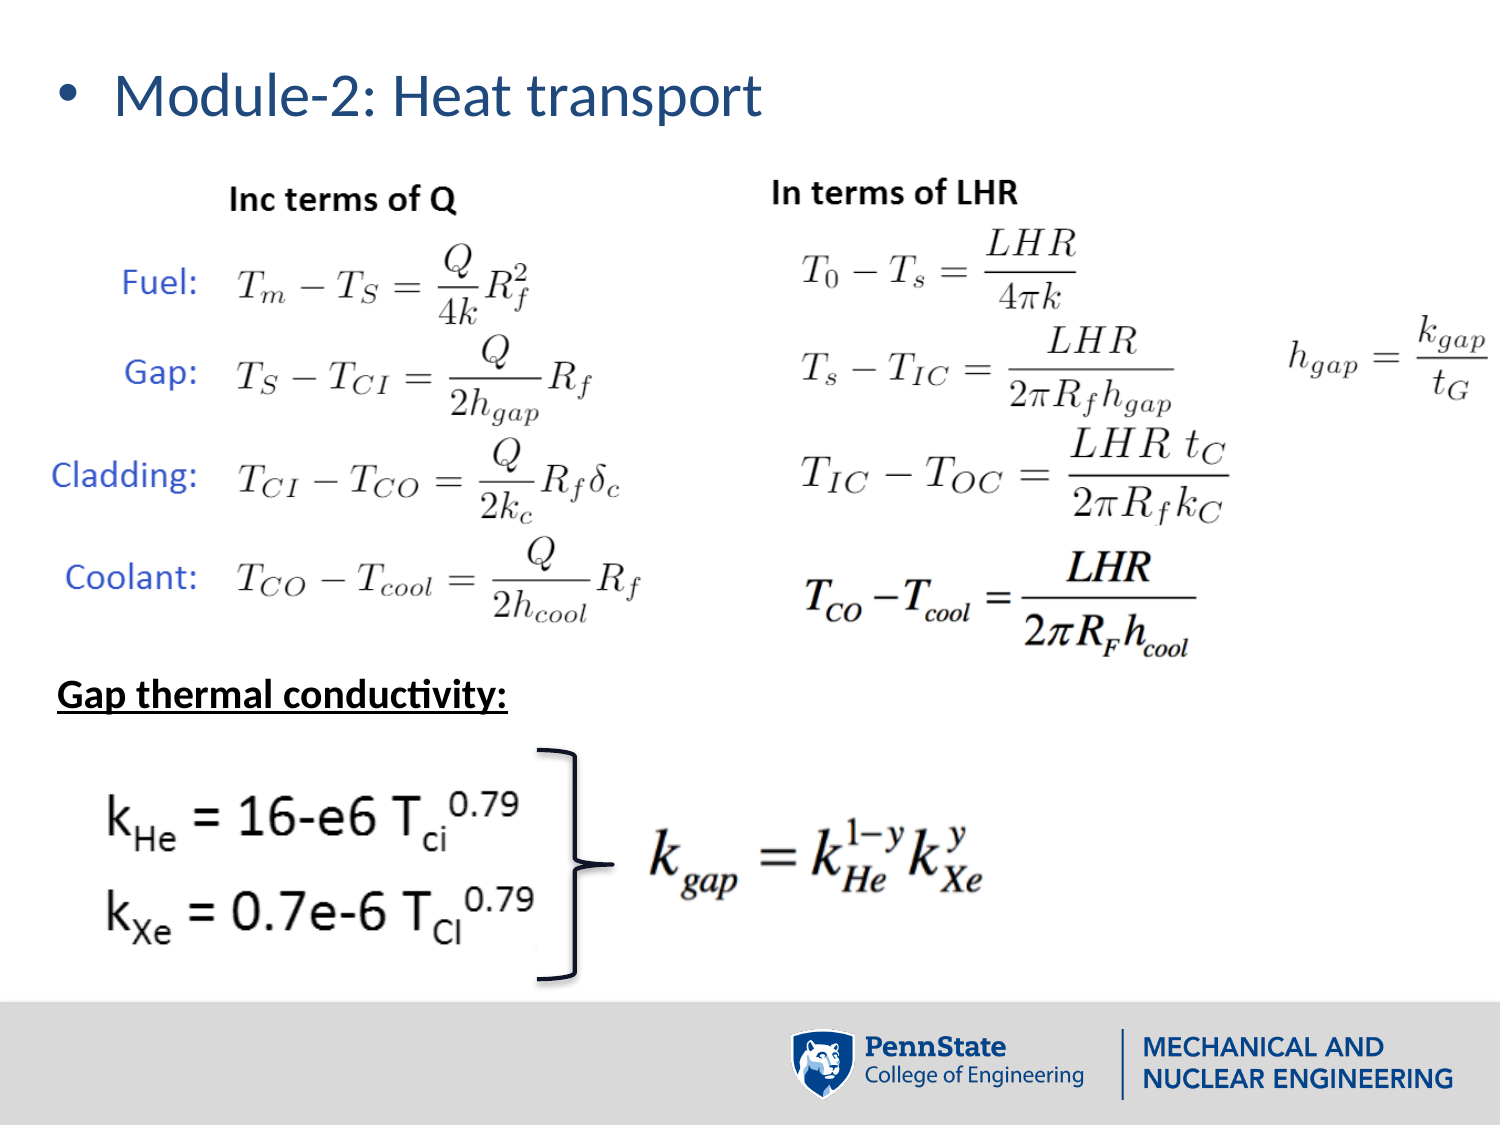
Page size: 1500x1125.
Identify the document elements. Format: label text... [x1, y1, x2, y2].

picture [790, 1029, 1454, 1100]
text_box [41, 653, 1393, 980]
list Module-2: Heat transport [42, 53, 1393, 131]
picture [27, 160, 1500, 690]
